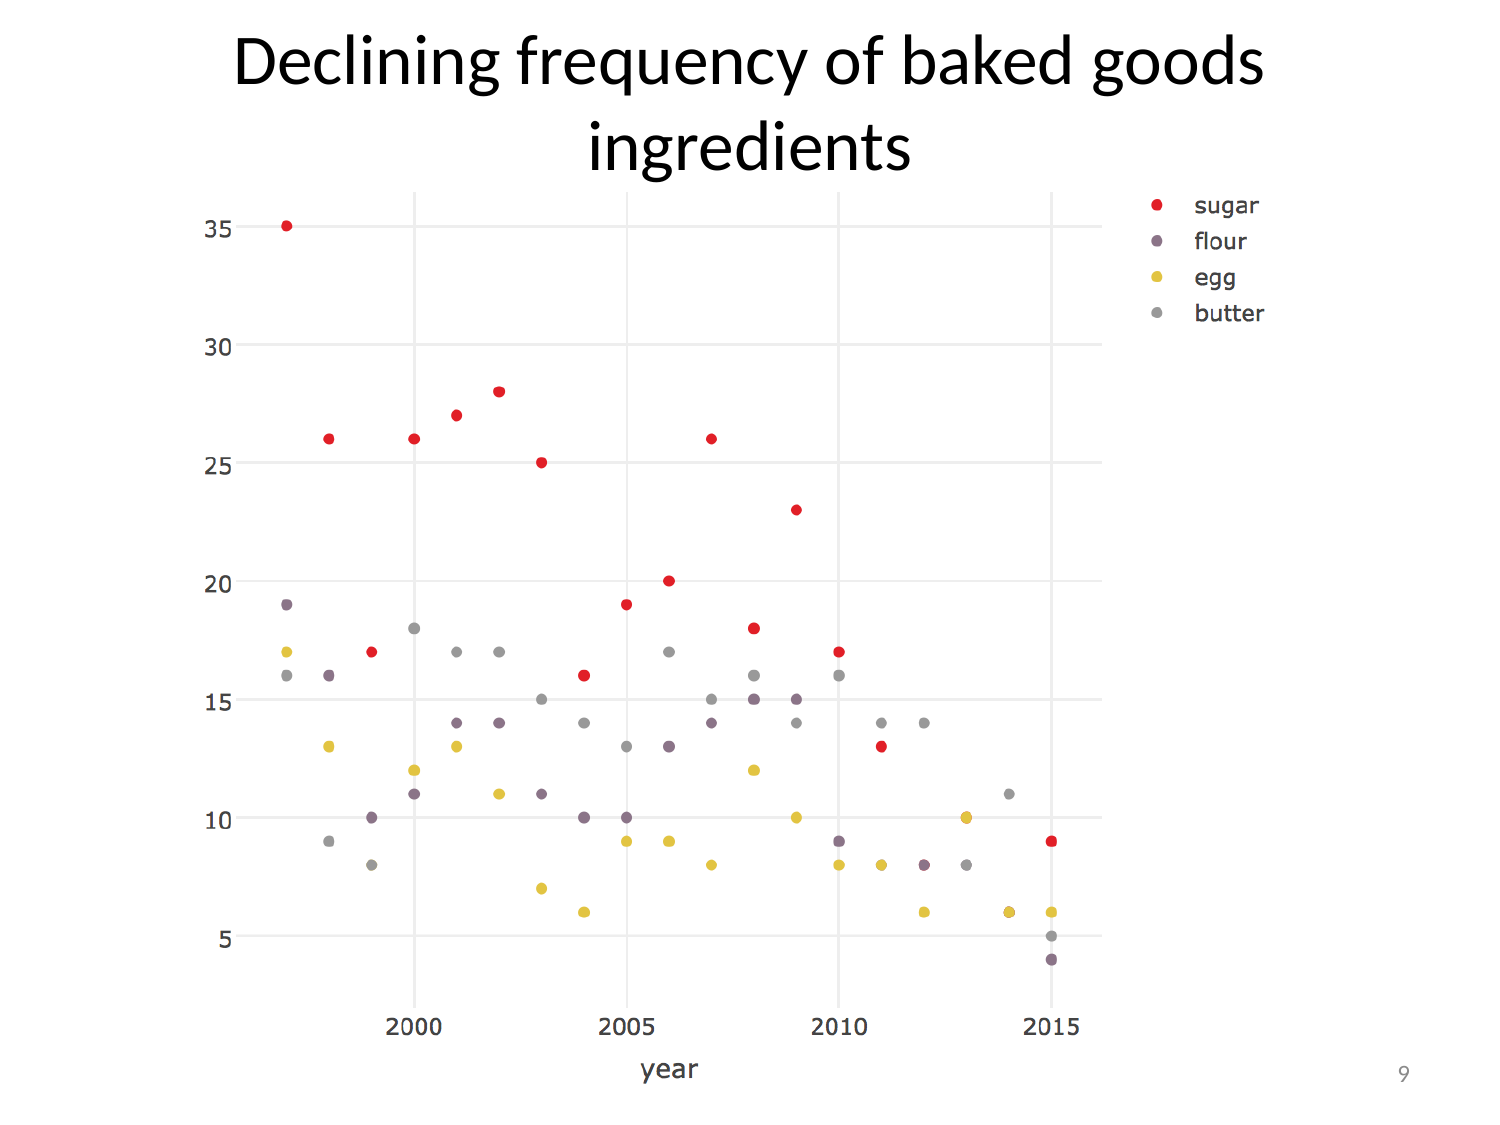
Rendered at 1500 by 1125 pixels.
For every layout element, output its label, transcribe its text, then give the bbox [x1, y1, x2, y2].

title Declining frequency of baked goods ingredients [75, 5, 1425, 193]
slide_number 8 [1074, 1042, 1425, 1103]
picture [178, 192, 1299, 1093]
